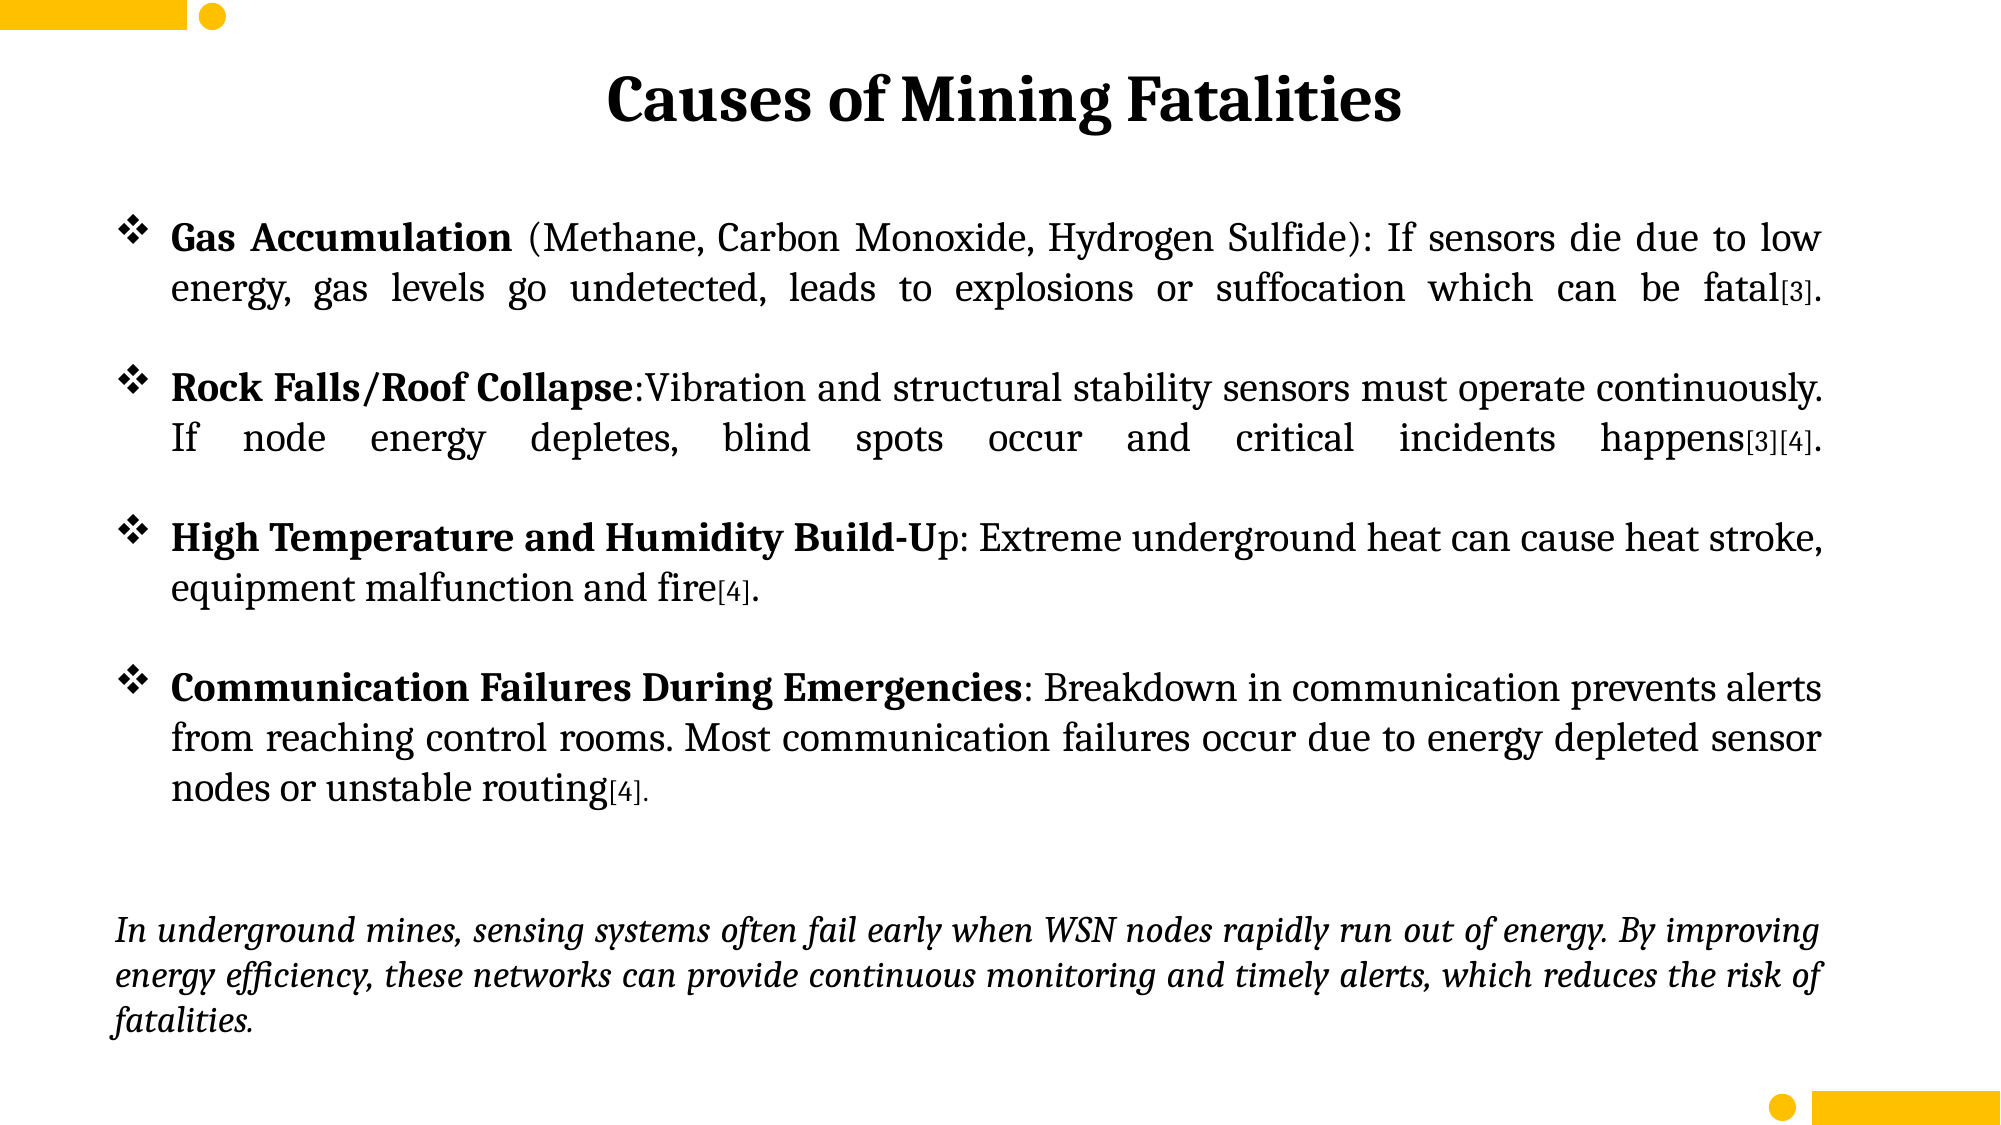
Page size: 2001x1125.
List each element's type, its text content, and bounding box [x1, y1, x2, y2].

text_box [1812, 1091, 2000, 1125]
text_box In underground mines, sensing systems often fail early when WSN nodes rapidly run out of energy. By improving energy efficiency, these networks can provide continuous monitoring and timely alerts, which reduces the risk of fatalities. [99, 897, 1837, 1069]
text_box Causes of Mining Fatalities [592, 47, 1482, 143]
text_box [198, 2, 226, 31]
text_box [0, 0, 187, 30]
text_box Gas Accumulation (Methane, Carbon Monoxide, Hydrogen Sulfide): If sensors die due to low energy, gas levels go undetected, leads to explosions or suffocation which can be fatal[3]. Rock Falls/Roof Collapse:Vibration and structural stability sensors must operate continuously. If node energy depletes, blind spots occur and critical incidents happens[3][4]. High Temperature and Humidity Build-Up: Extreme underground heat can cause heat stroke, equipment malfunction and fire[4]. Communication Failures During Emergencies: Breakdown in communication prevents alerts from reaching control rooms. Most communication failures occur due to energy depleted sensor nodes or unstable routing[4]. [99, 202, 1837, 828]
text_box [1768, 1093, 1797, 1122]
